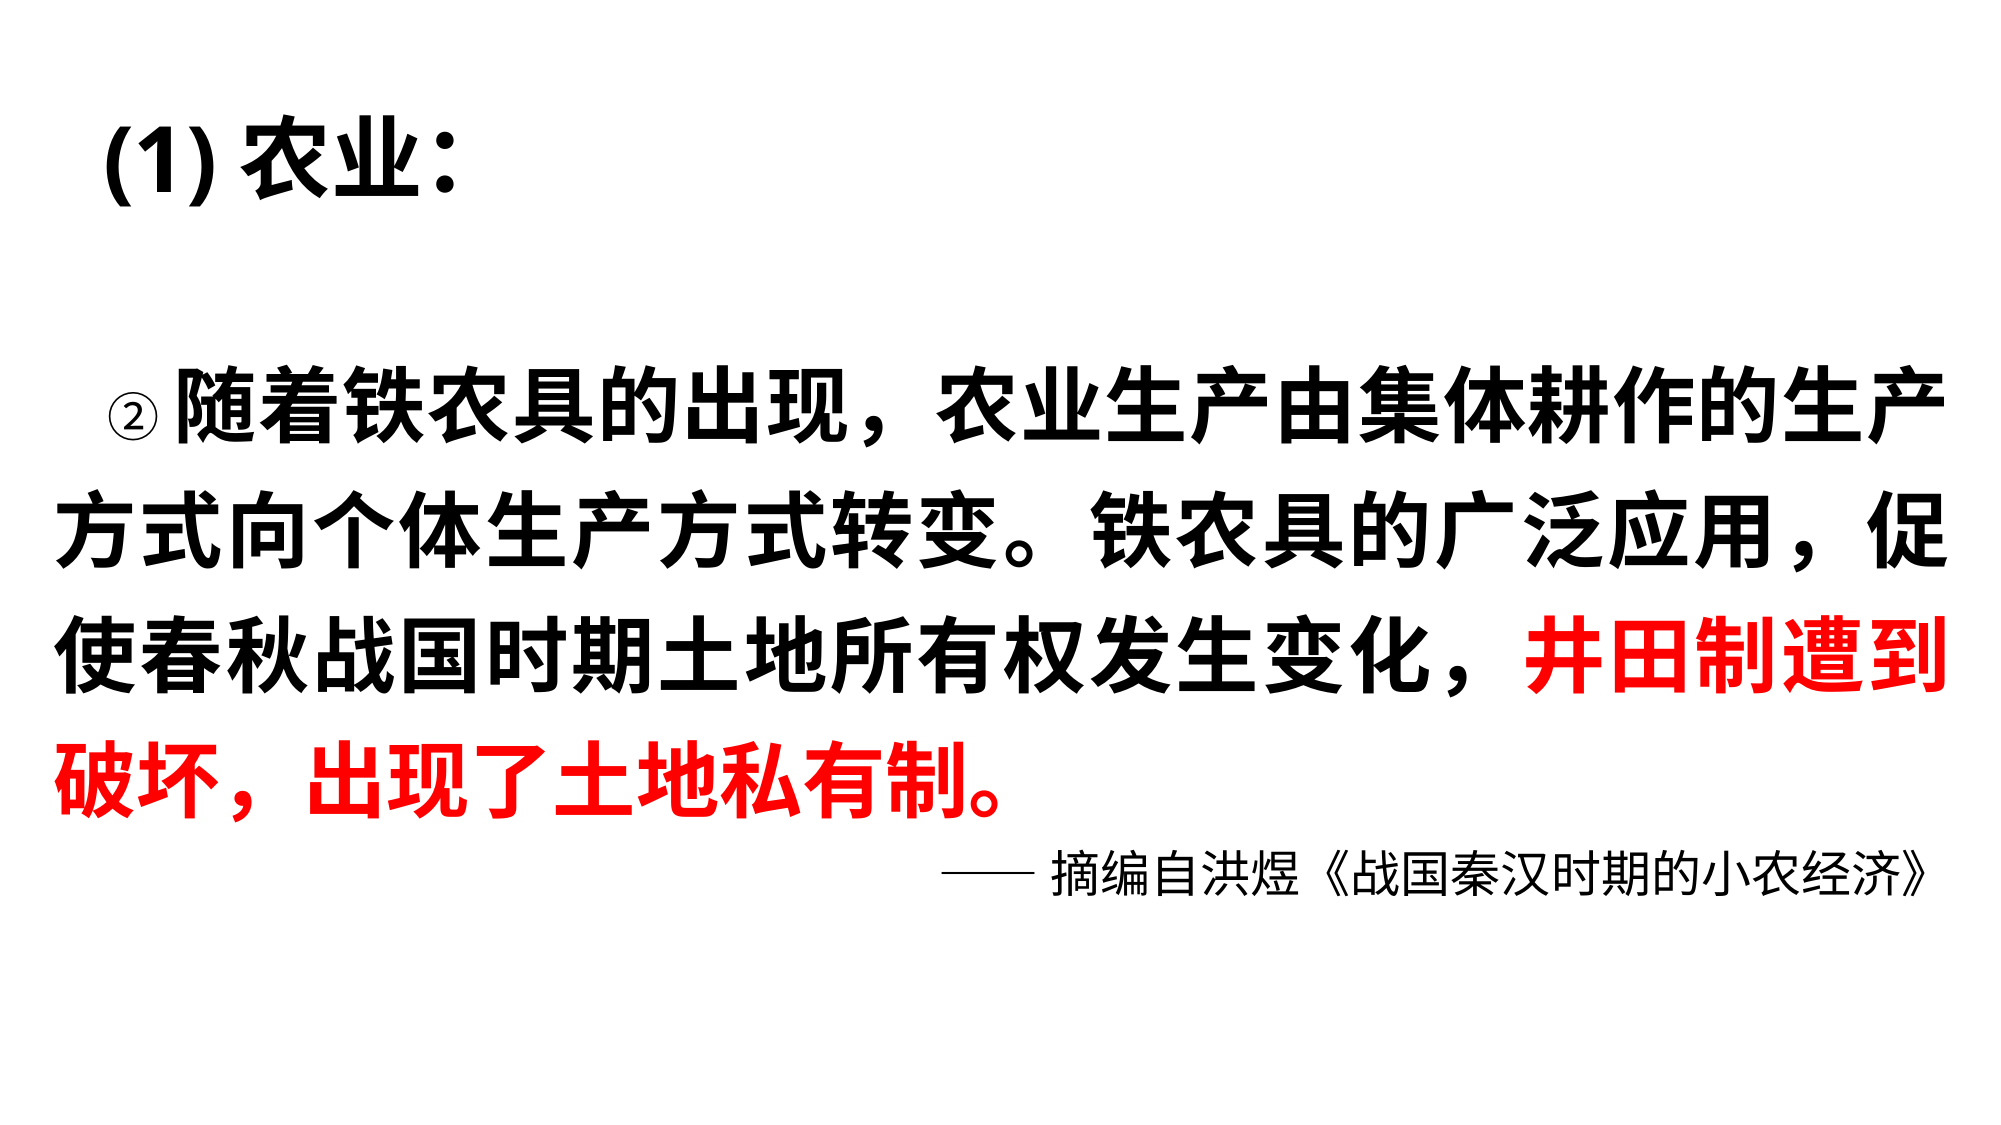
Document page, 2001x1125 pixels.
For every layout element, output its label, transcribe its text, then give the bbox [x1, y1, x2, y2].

text_box (1)农业： [88, 66, 1338, 219]
text_box ②随着铁农具的出现，农业生产由集体耕作的生产方式向个体生产方式转变。铁农具的广泛应用，促使春秋战国时期土地所有权发生变化，井田制遭到破坏，出现了土地私有制。 ——摘编自洪煜《战国秦汉时期的小农经济》 [38, 320, 1966, 911]
